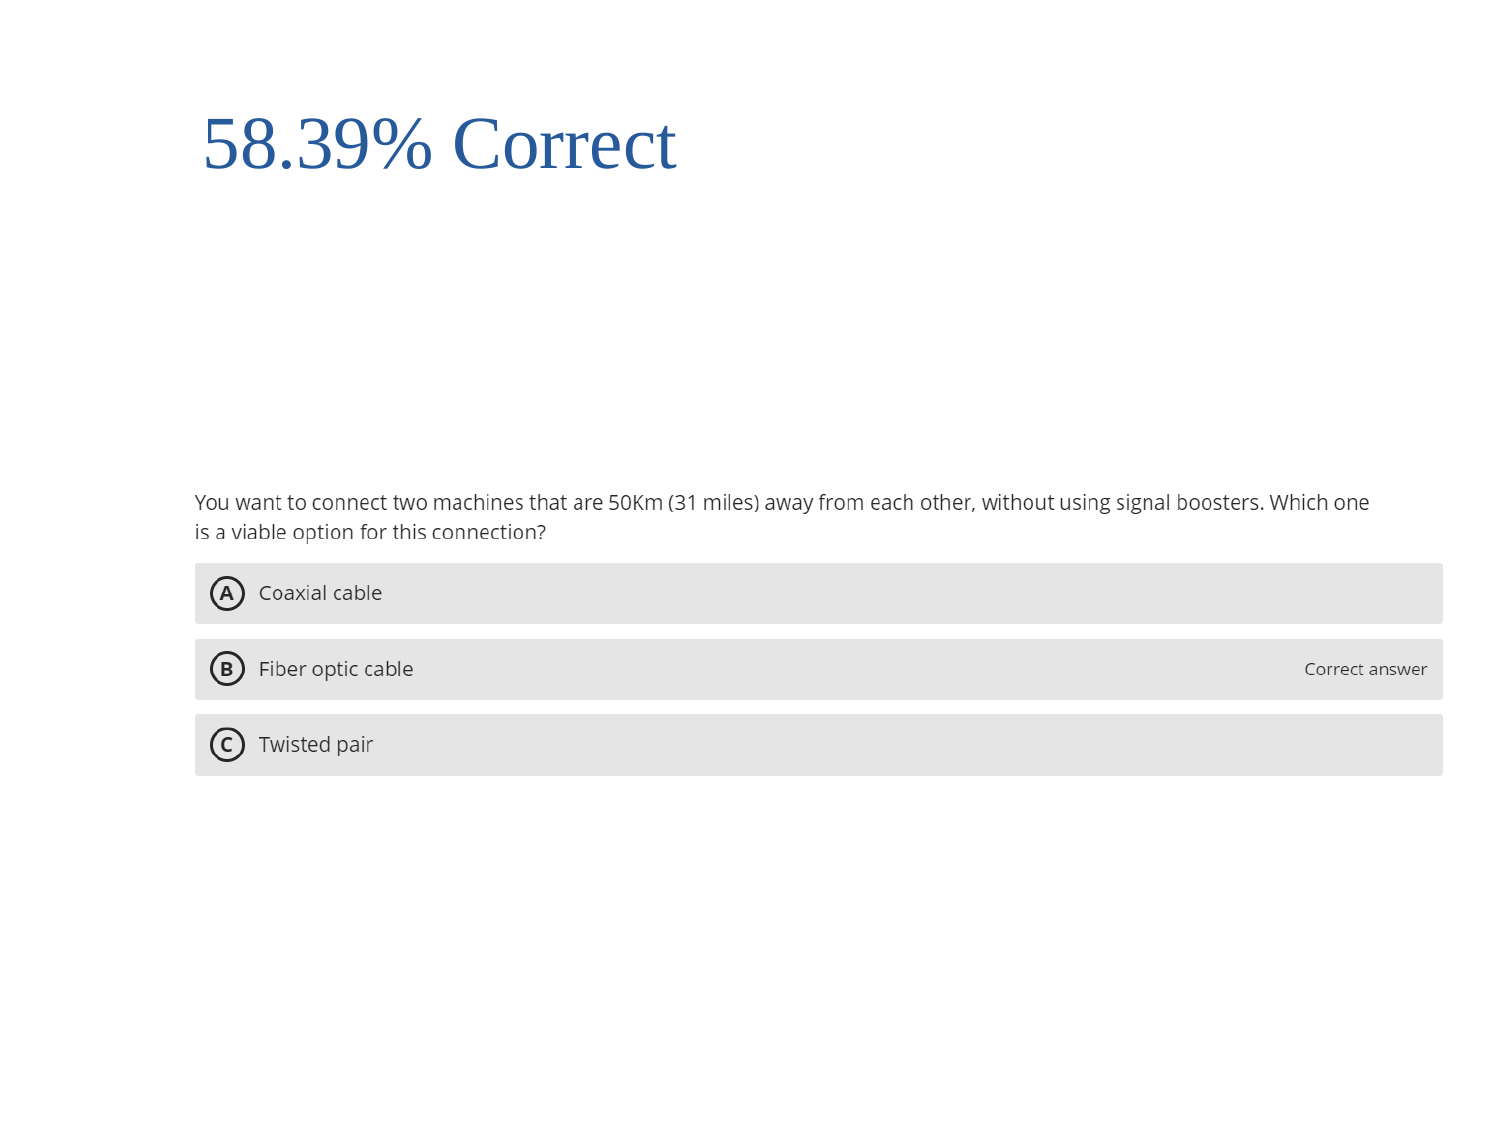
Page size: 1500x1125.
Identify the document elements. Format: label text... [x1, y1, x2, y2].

picture [187, 485, 1451, 783]
title 58.39% Correct [187, 45, 1450, 233]
